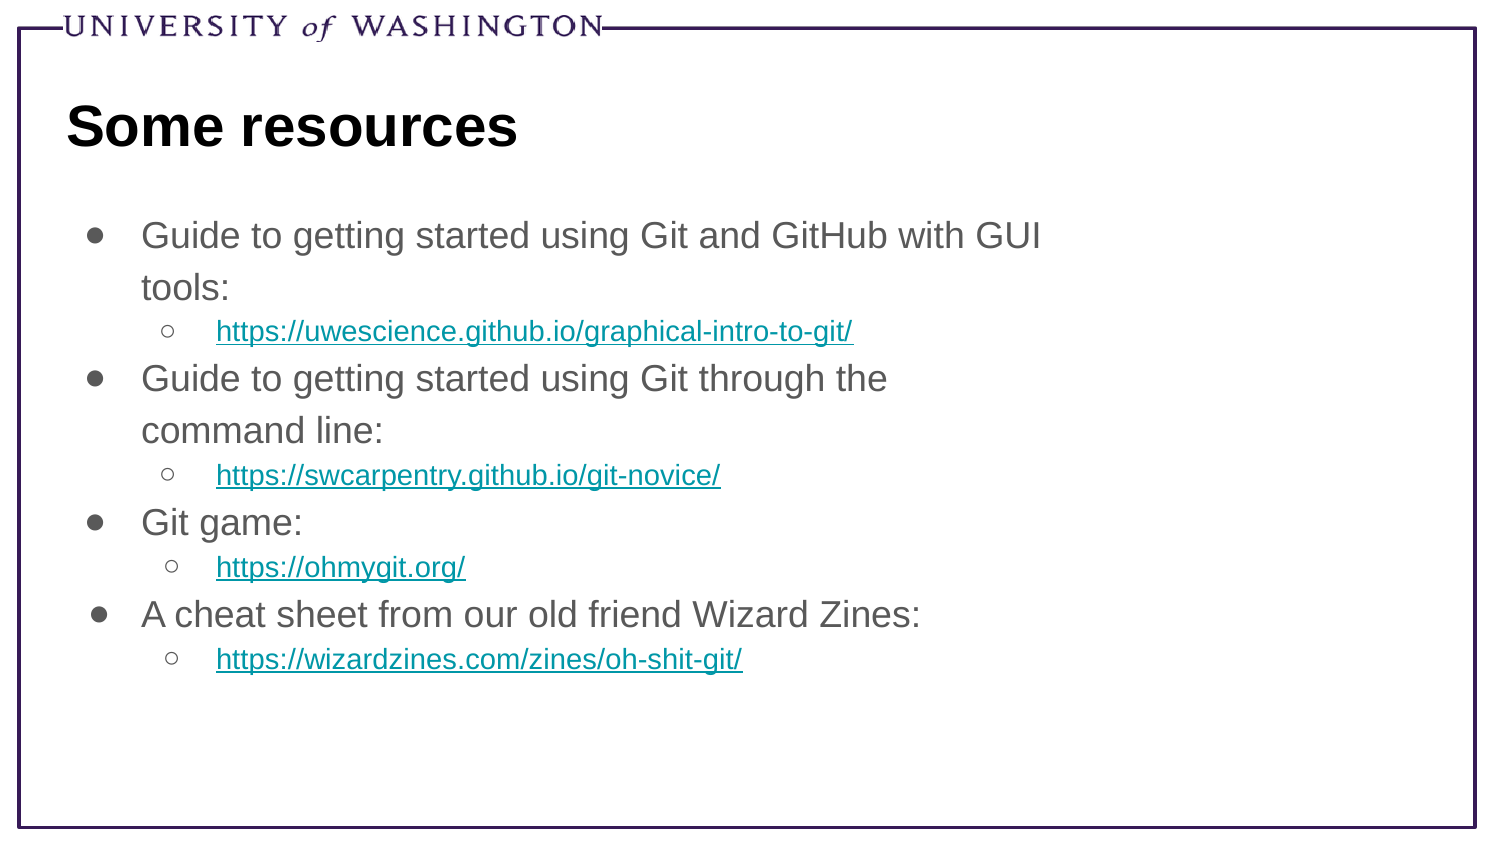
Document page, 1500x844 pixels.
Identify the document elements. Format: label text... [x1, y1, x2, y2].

list Guide to getting started using Git and GitHub with GUI tools: https://uwescience.github.io/graphical-intro-to-git/ Guide to getting started using Git through the command line: https://swcarpentry.github.io/git-novice/ Git game: https://ohmygit.org/ A cheat sheet from our old friend Wizard Zines: https://wizardzines.com/zines/oh-shit-git/ [51, 189, 1073, 750]
picture [15, 15, 1480, 830]
title Some resources [51, 72, 1449, 167]
